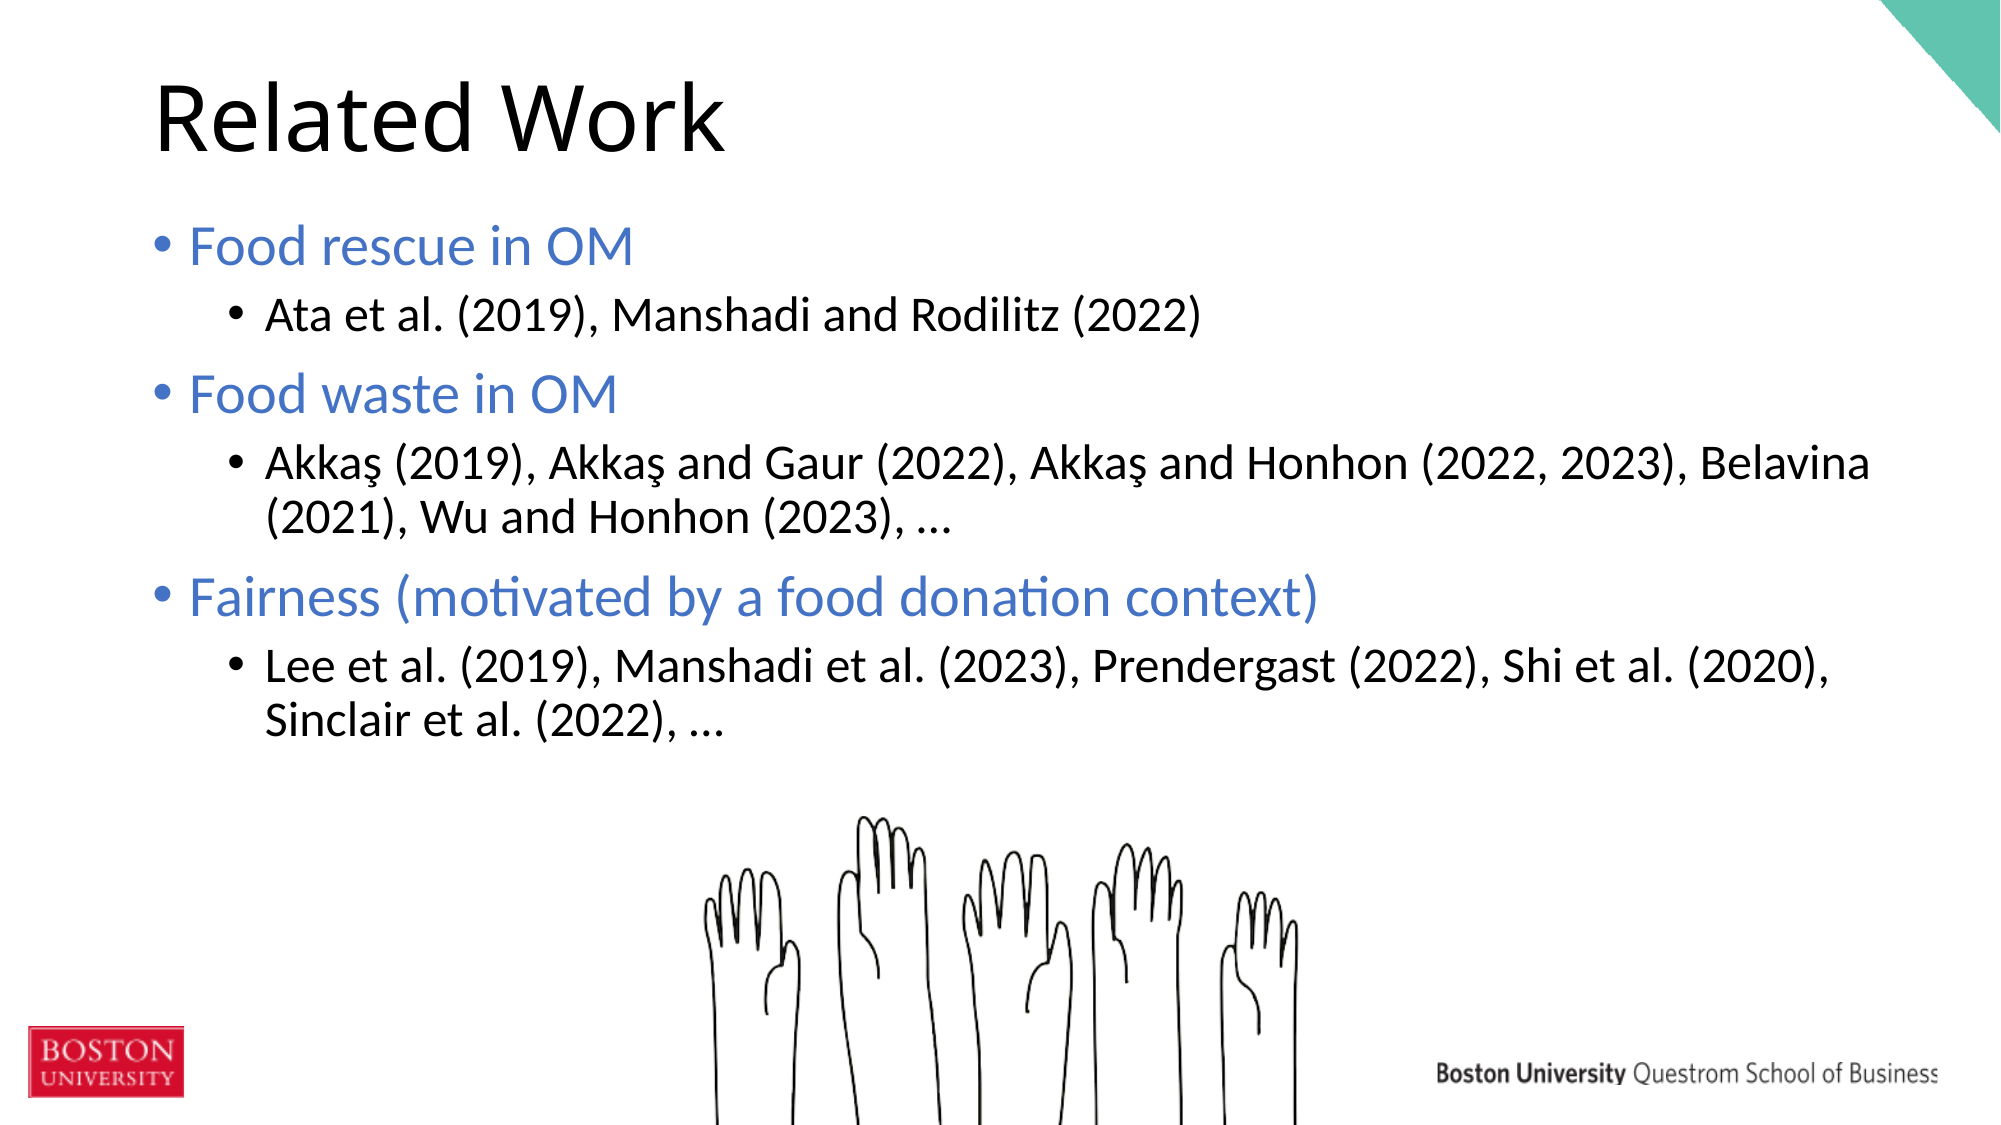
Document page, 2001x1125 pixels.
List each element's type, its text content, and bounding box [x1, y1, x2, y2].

list Food rescue in OM Ata et al. (2019), Manshadi and Rodilitz (2022) Food waste in OM Akkaş (2019), Akkaş and Gaur (2022), Akkaş and Honhon (2022, 2023), Belavina (2021), Wu and Honhon (2023), … Fairness (motivated by a food donation context) Lee et al. (2019), Manshadi et al. (2023), Prendergast (2022), Shi et al. (2020), Sinclair et al. (2022), … [137, 207, 1912, 1014]
title Related Work [137, 59, 1863, 185]
picture [600, 593, 1400, 1125]
picture [1821, 0, 2001, 159]
